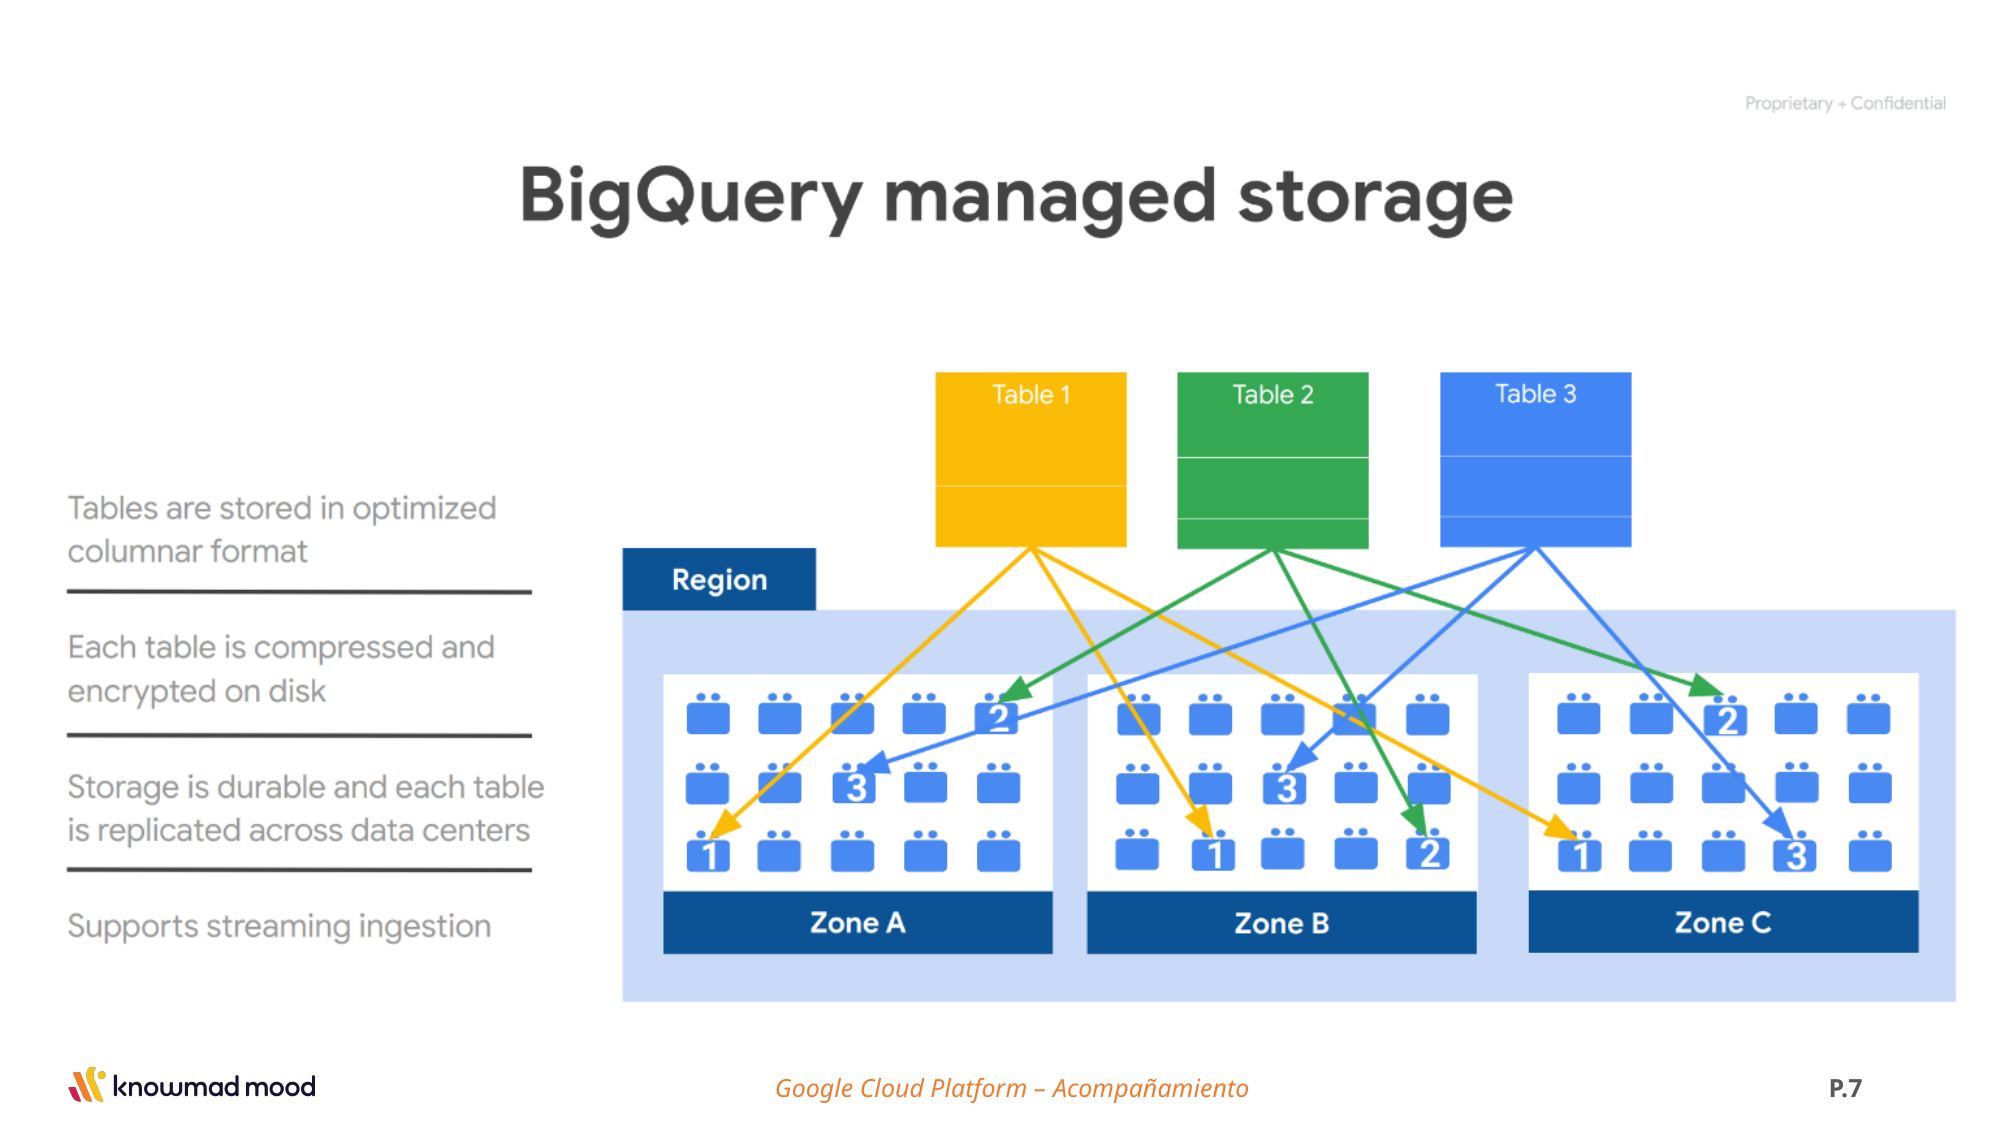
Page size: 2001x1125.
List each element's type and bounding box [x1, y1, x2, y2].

picture [0, 76, 2000, 1049]
picture [68, 1067, 315, 1102]
